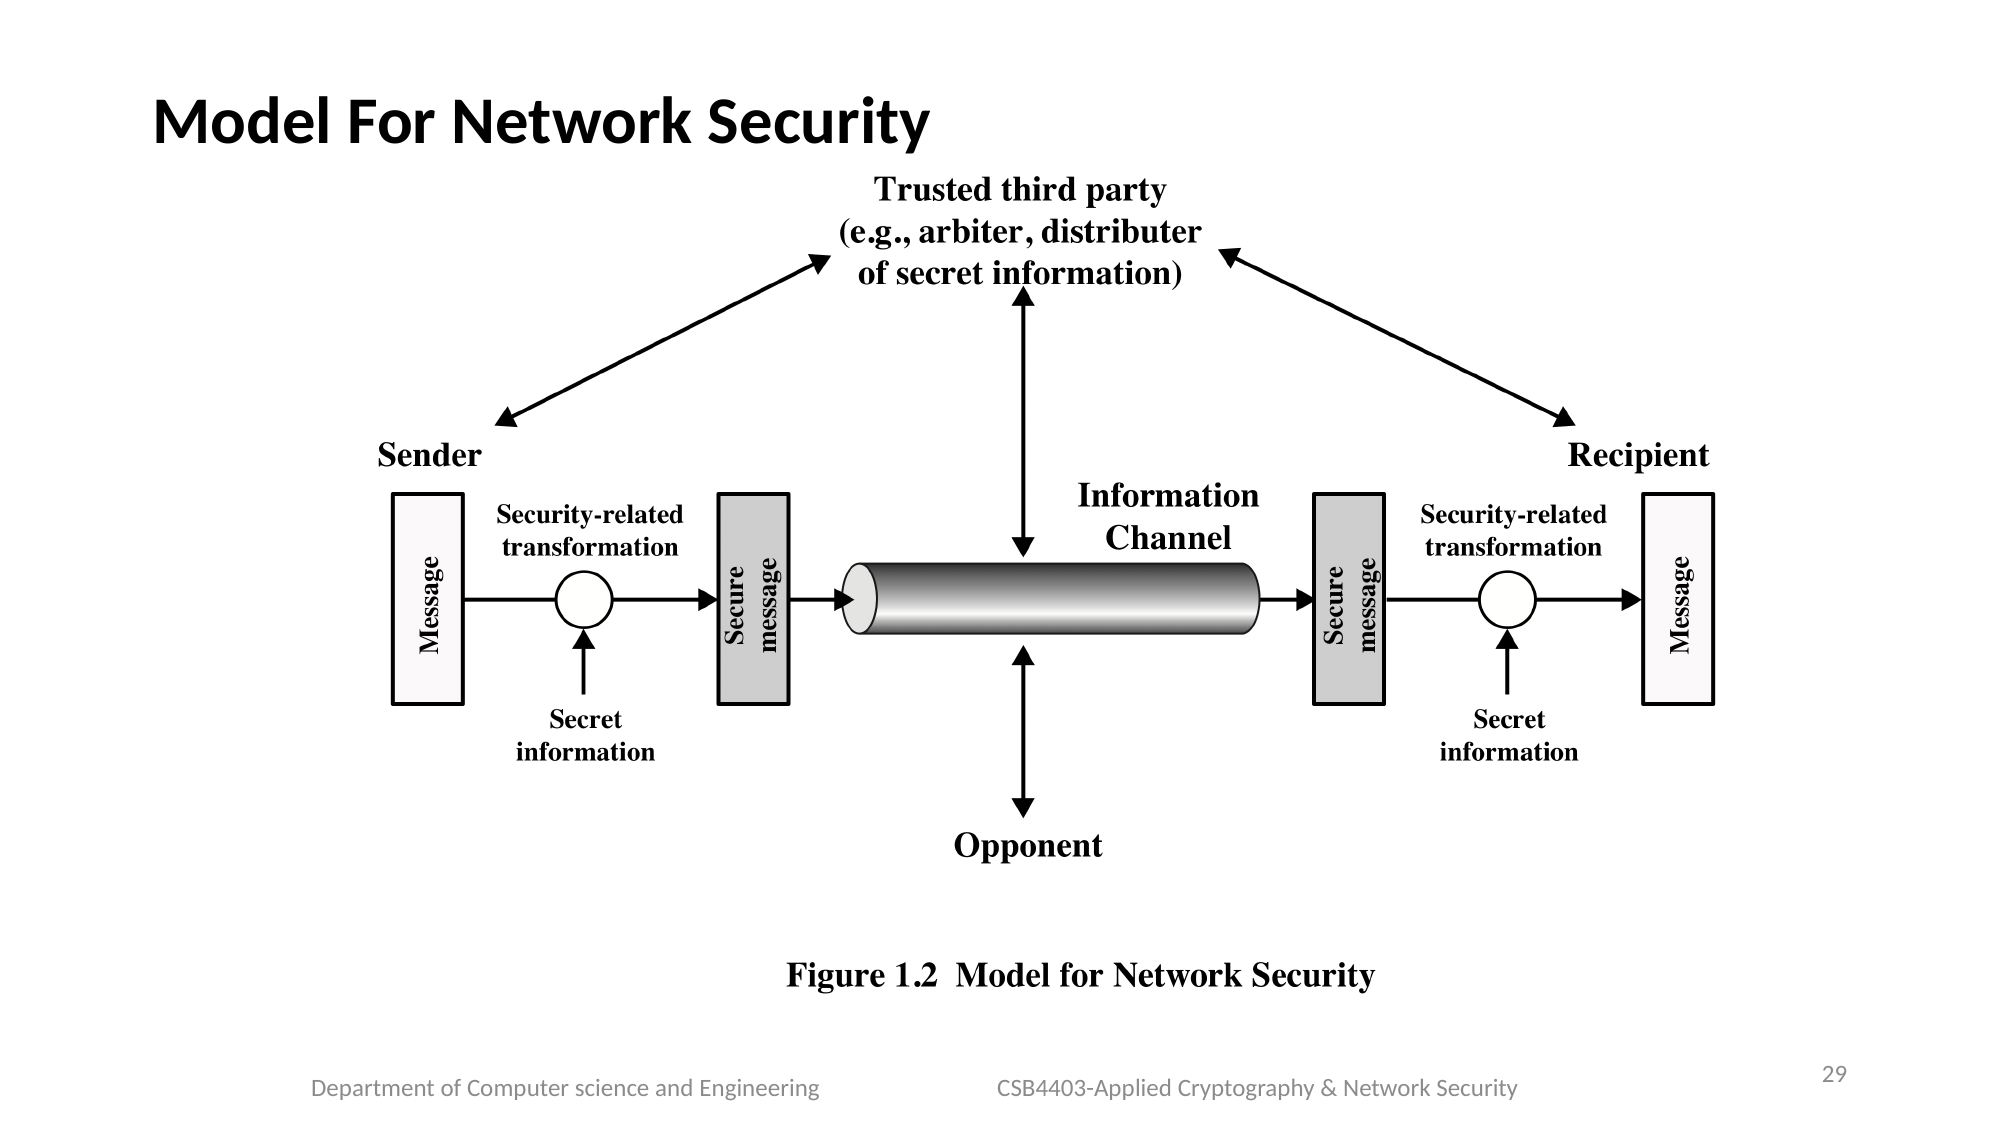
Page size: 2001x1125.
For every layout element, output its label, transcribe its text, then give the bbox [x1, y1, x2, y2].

picture [295, 131, 1794, 1028]
footer Department of Computer science and Engineering CSB4403-Applied Cryptography & Network Security [151, 1056, 1687, 1116]
slide_number 29 [1412, 1042, 1863, 1103]
title Model For Network Security [137, 59, 1863, 184]
